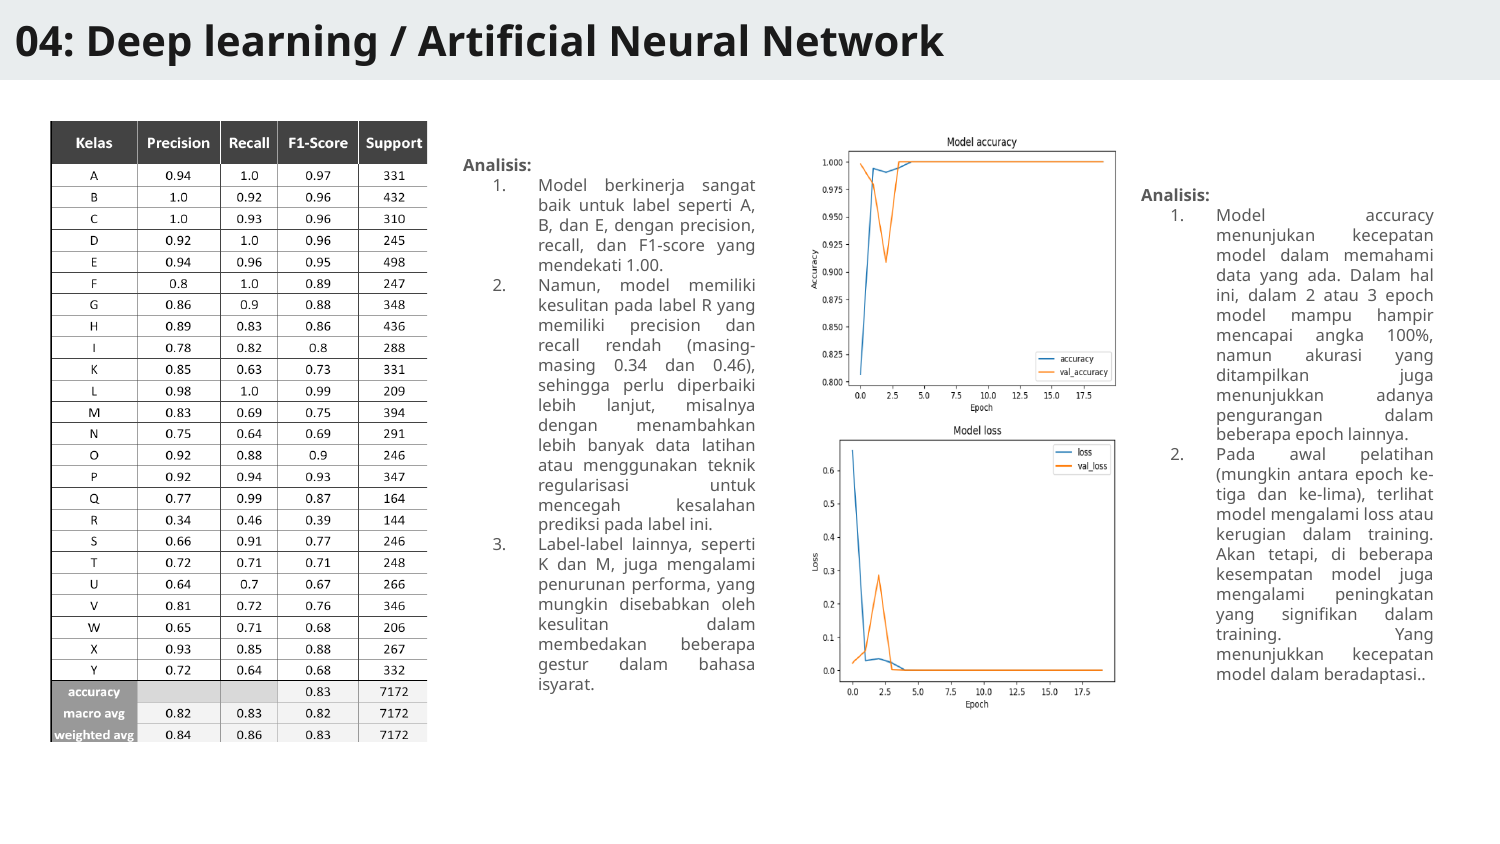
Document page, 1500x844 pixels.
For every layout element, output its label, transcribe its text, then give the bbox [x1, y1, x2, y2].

text_box Analisis: Model accuracy menunjukan kecepatan model dalam memahami data yang ada. Dalam hal ini, dalam 2 atau 3 epoch model mampu hampir mencapai angka 100%, namun akurasi yang ditampilkan juga menunjukkan adanya pengurangan dalam beberapa epoch lainnya. Pada awal pelatihan (mungkin antara epoch ke-tiga dan ke-lima), terlihat model mengalami loss atau kerugian dalam training. Akan tetapi, di beberapa kesempatan model juga mengalami peningkatan yang signifikan dalam training. Yang menunjukkan kecepatan model dalam beradaptasi.. [1131, 169, 1450, 699]
picture [803, 126, 1127, 718]
picture [50, 120, 428, 742]
title 04: Deep learning / Artificial Neural Network [0, 0, 1398, 94]
text_box Analisis: Model berkinerja sangat baik untuk label seperti A, B, dan E, dengan precision, recall, dan F1-score yang mendekati 1.00. Namun, model memiliki kesulitan pada label R yang memiliki precision dan recall rendah (masing-masing 0.34 dan 0.46), sehingga perlu diperbaiki lebih lanjut, misalnya dengan menambahkan lebih banyak data latihan atau menggunakan teknik regularisasi untuk mencegah kesalahan prediksi pada label ini. Label-label lainnya, seperti K dan M, juga mengalami penurunan performa, yang mungkin disebabkan oleh kesulitan dalam membedakan beberapa gestur dalam bahasa isyarat. [448, 139, 772, 709]
